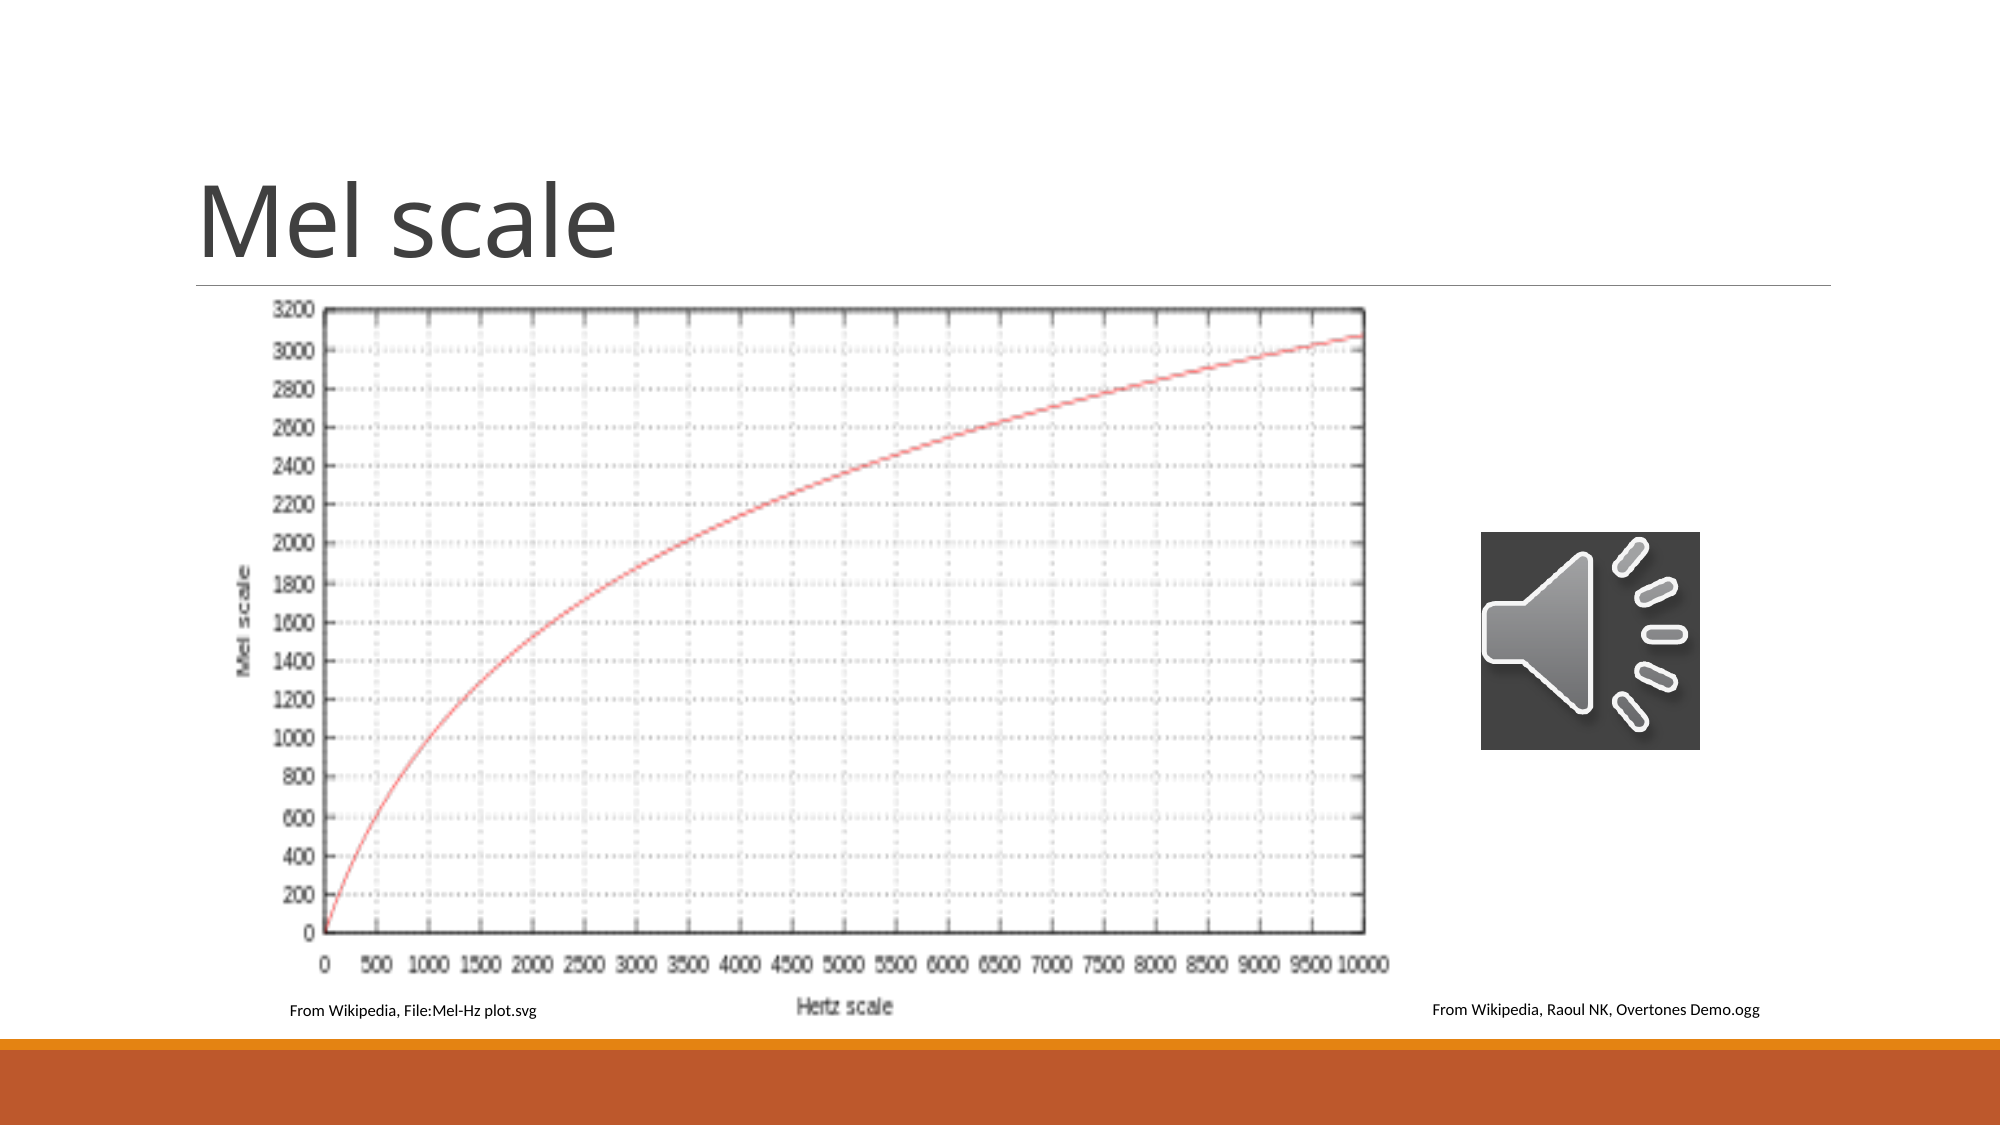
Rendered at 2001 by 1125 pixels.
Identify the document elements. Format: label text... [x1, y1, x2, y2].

text_box From Wikipedia, File:Mel-Hz plot.svg [275, 1040, 664, 1048]
picture [227, 284, 1395, 1031]
title Mel scale [180, 47, 1830, 285]
picture [1479, 530, 1701, 752]
text_box From Wikipedia, Raoul NK, Overtones Demo.ogg [1417, 991, 1807, 1047]
